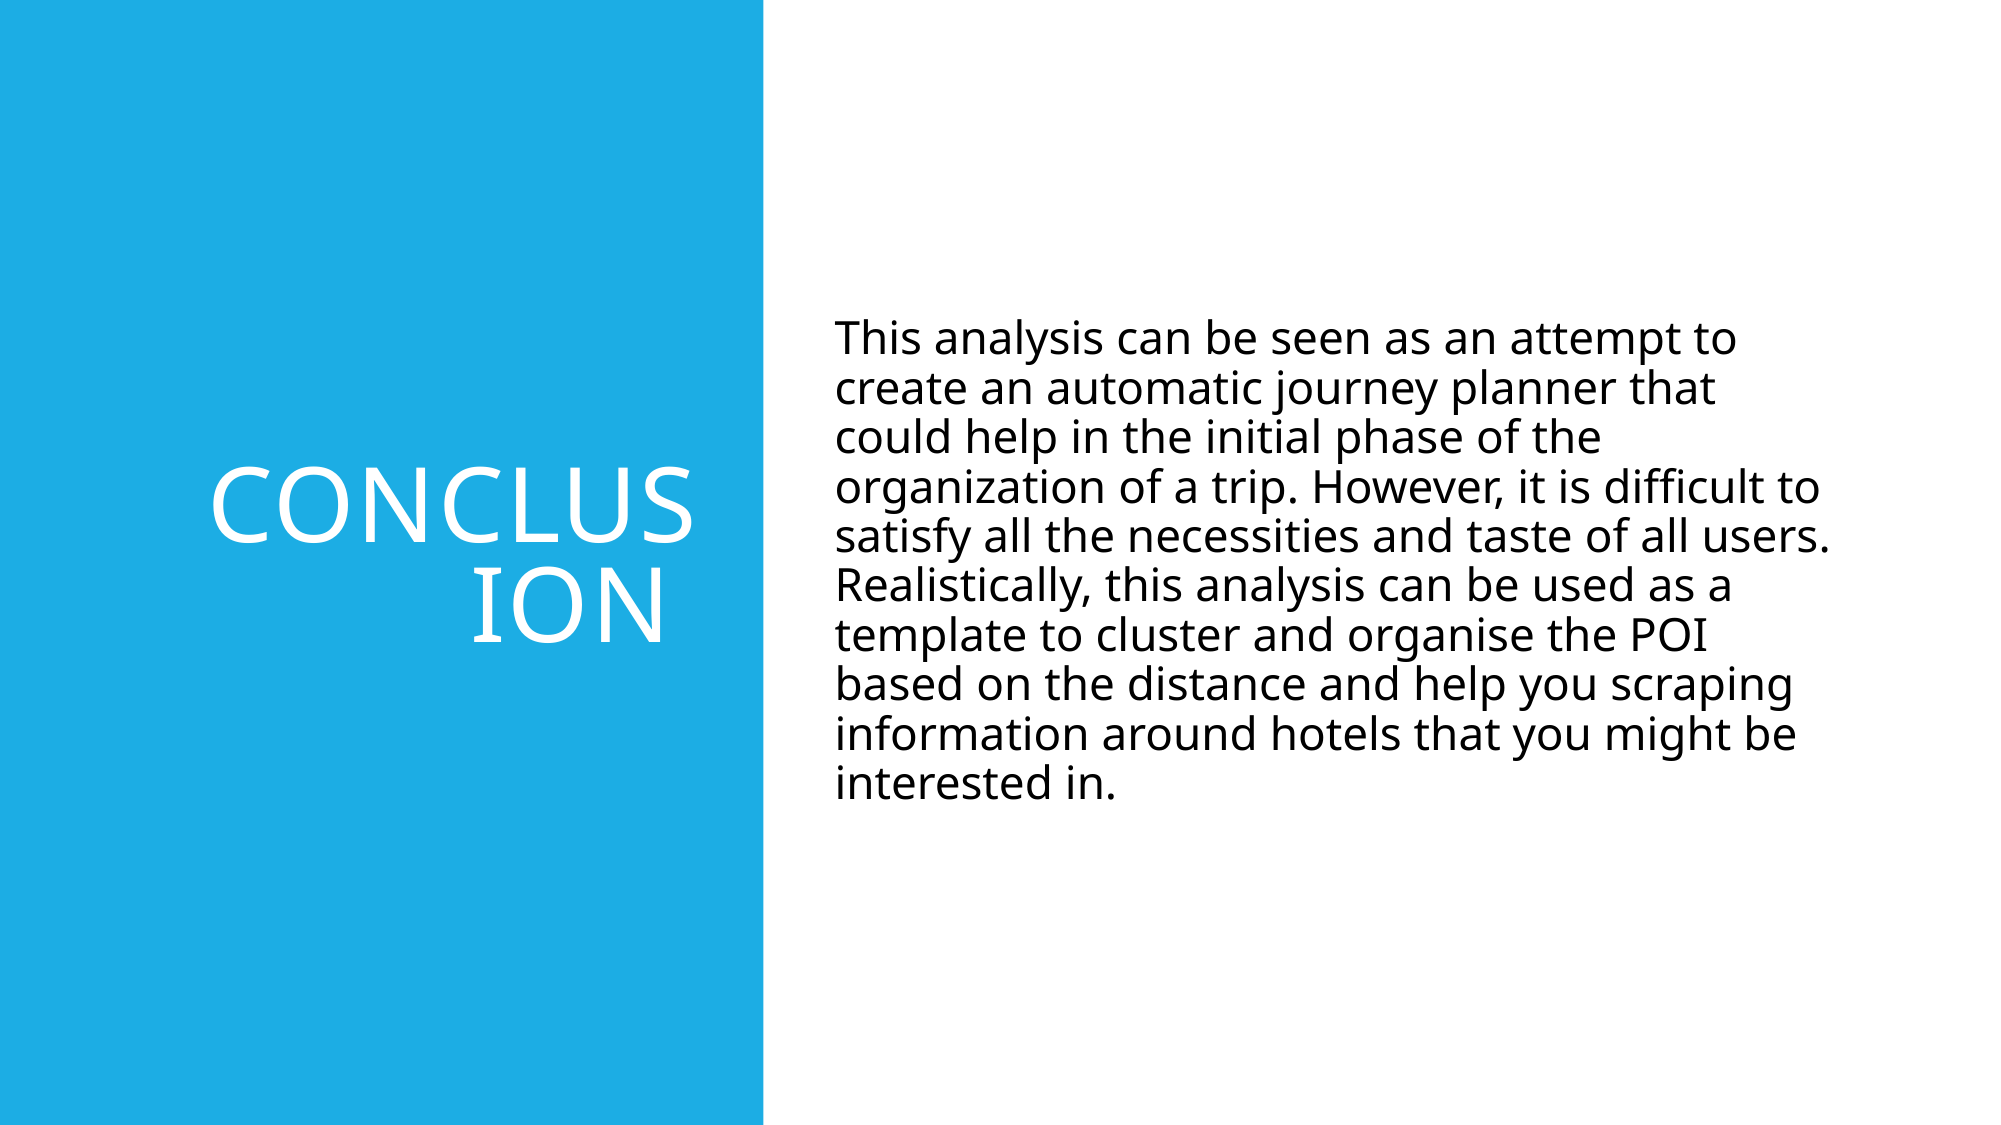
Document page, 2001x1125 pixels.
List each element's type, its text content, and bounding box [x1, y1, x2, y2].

title Conclusion [158, 131, 715, 993]
text_box [0, 0, 765, 1125]
list This analysis can be seen as an attempt to create an automatic journey planner that could help in the initial phase of the organization of a trip. However, it is difficult to satisfy all the necessities and taste of all users. Realistically, this analysis can be used as a template to cluster and organise the POI based on the distance and help you scraping information around hotels that you might be interested in. [812, 131, 1847, 993]
text_box [765, 0, 2000, 1125]
